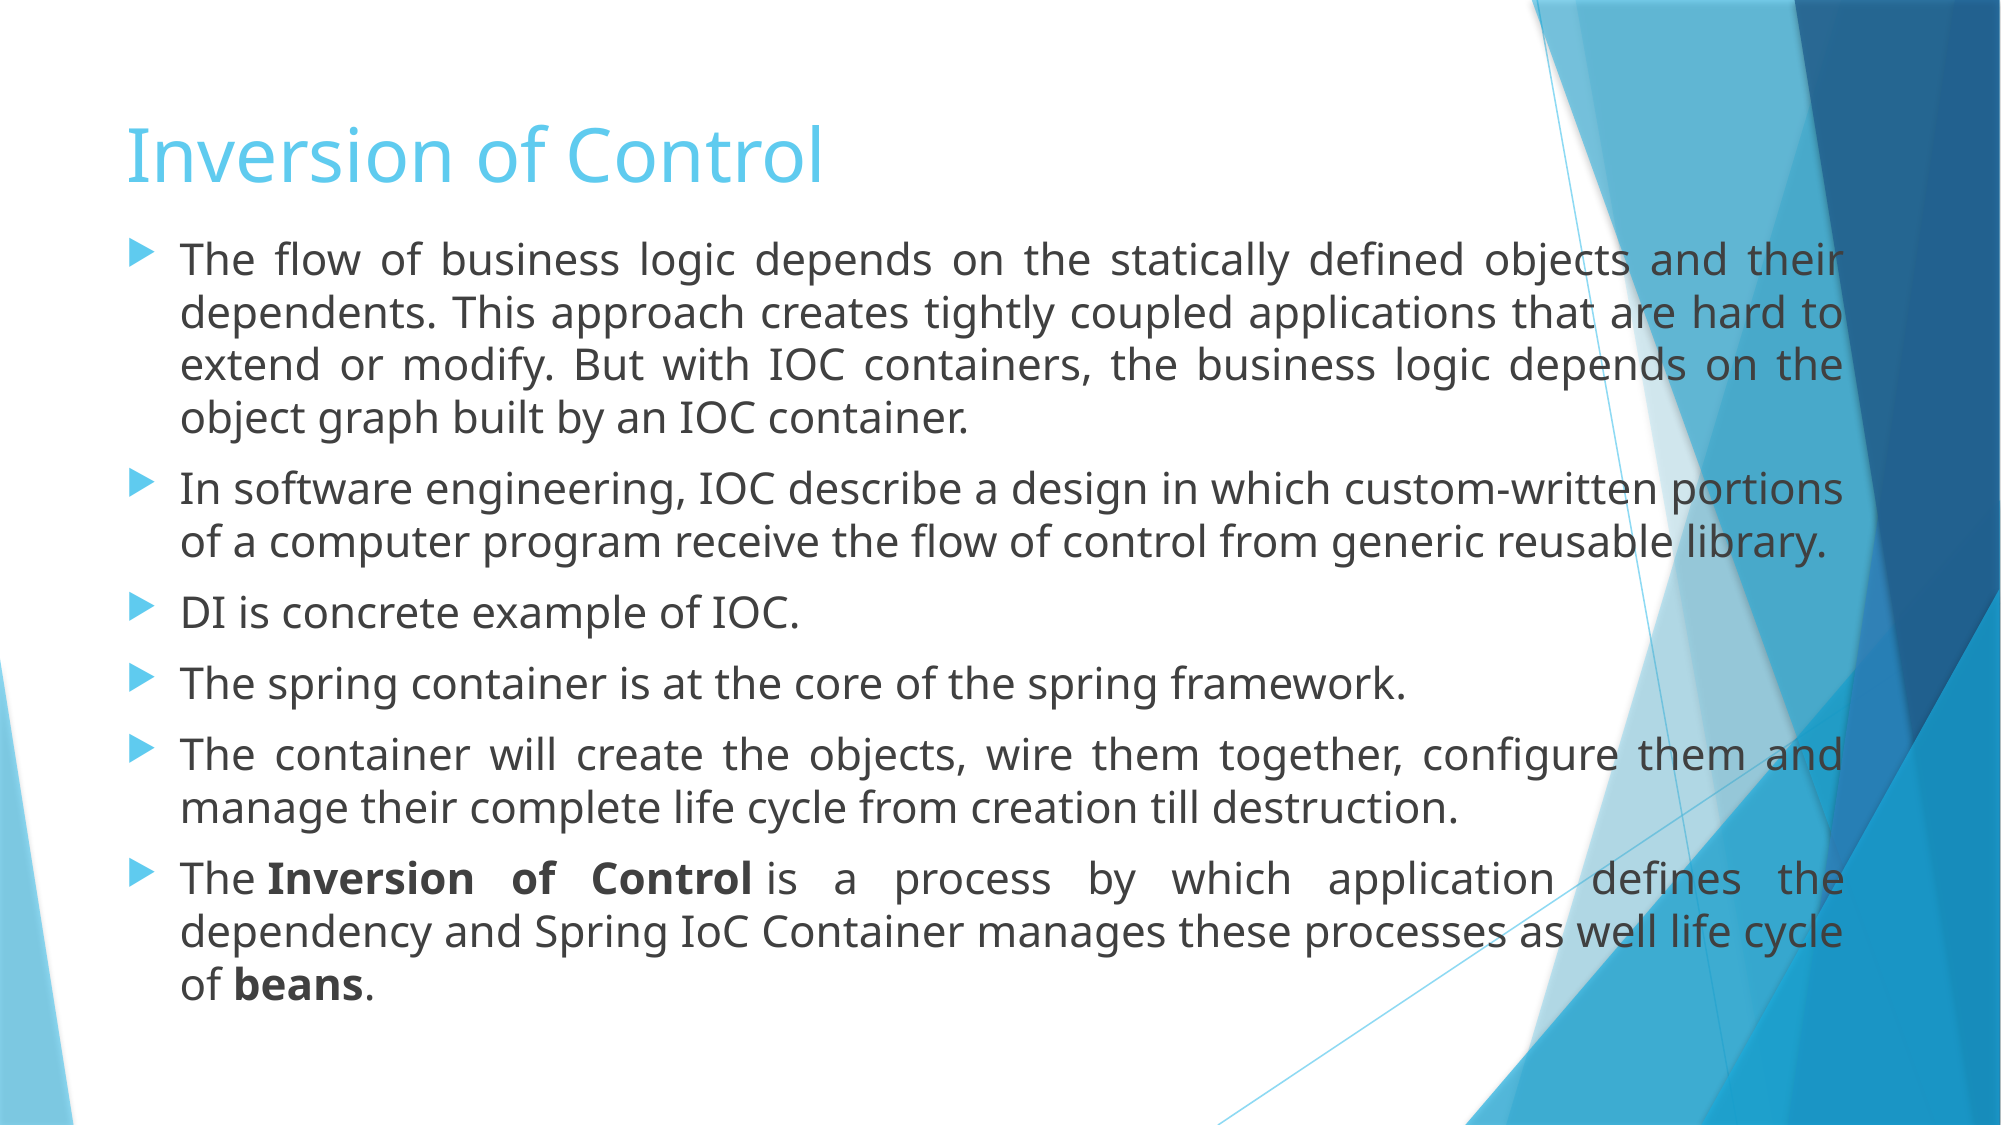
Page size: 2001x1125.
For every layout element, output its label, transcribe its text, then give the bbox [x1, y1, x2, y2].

list The flow of business logic depends on the statically defined objects and their dependents. This approach creates tightly coupled applications that are hard to extend or modify. But with IOC containers, the business logic depends on the object graph built by an IOC container. In software engineering, IOC describe a design in which custom-written portions of a computer program receive the flow of control from generic reusable library. DI is concrete example of IOC. The spring container is at the core of the spring framework. The container will create the objects, wire them together, configure them and manage their complete life cycle from creation till destruction. The Inversion of Control is a process by which application defines the dependency and Spring IoC Container manages these processes as well life cycle of beans. [111, 223, 1862, 1075]
title Inversion of Control [111, 99, 1522, 223]
